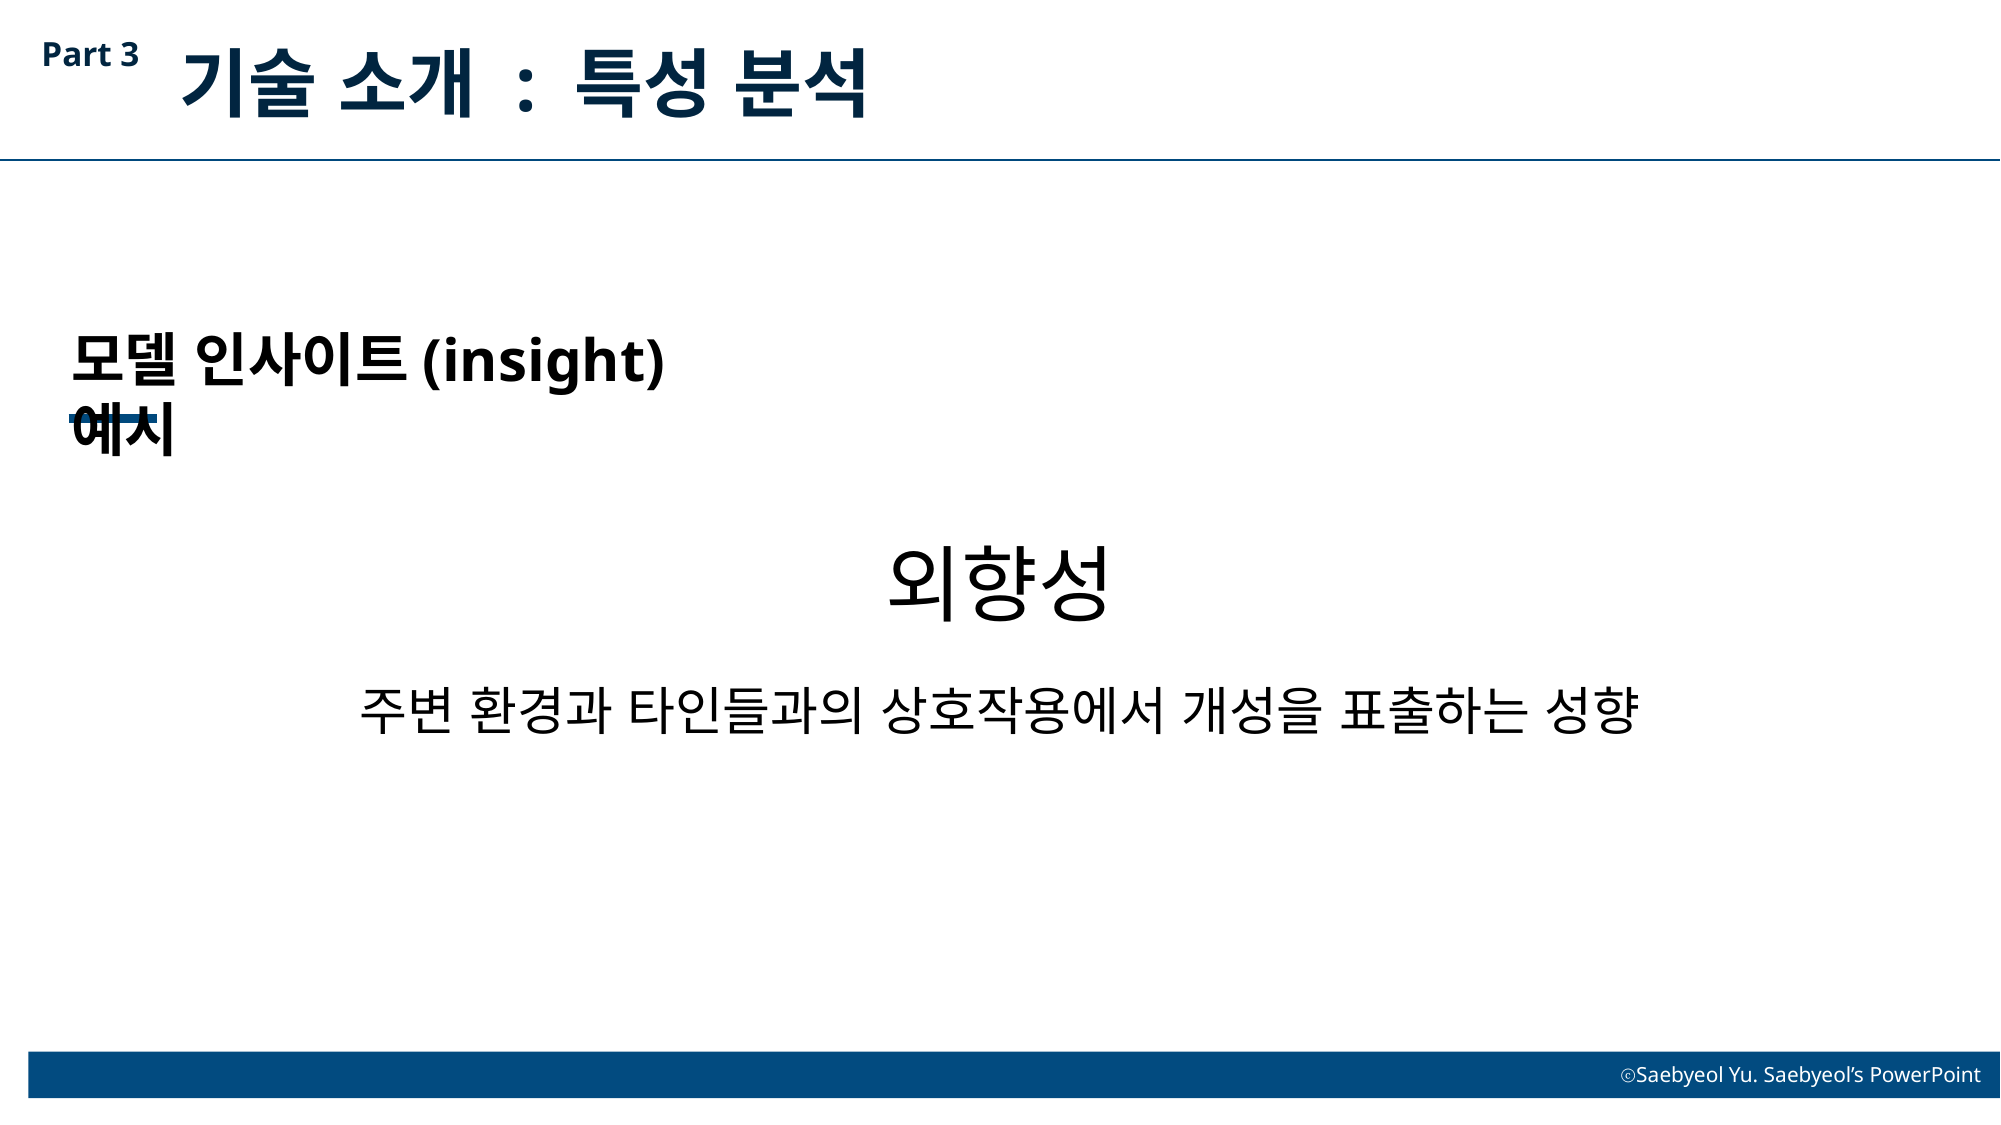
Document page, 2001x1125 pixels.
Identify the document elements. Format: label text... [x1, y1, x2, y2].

text_box Part 3 [26, 26, 165, 81]
text_box 모델 인사이트(insight) 예시 [56, 315, 813, 471]
text_box 기술 소개 : 특성 분석 [165, 28, 1000, 134]
text_box 외향성 [836, 524, 1164, 640]
text_box 주변 환경과 타인들과의 상호작용에서 개성을 표출하는 성향 [100, 671, 1900, 749]
